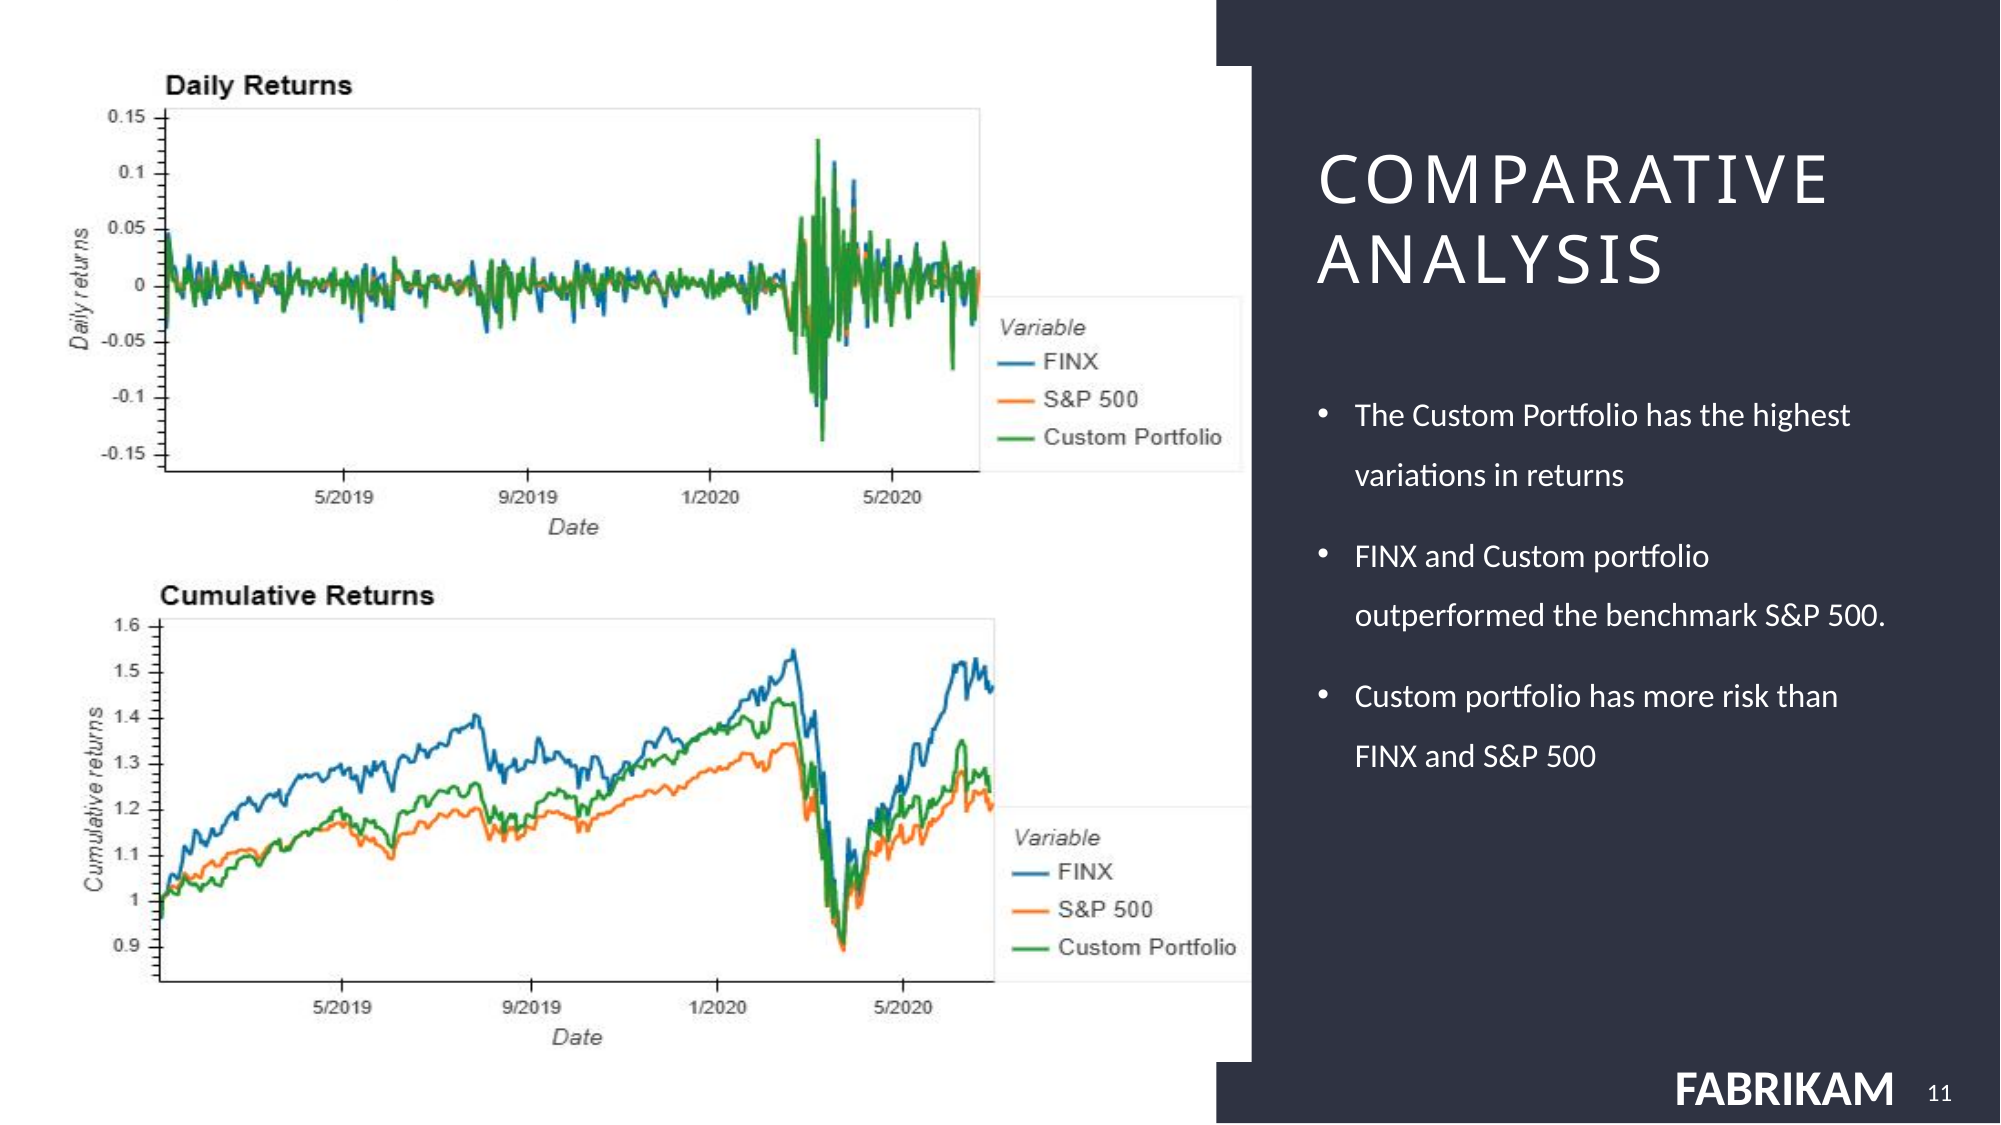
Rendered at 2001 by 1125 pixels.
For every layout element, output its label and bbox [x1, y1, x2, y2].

chart [397, 0, 2000, 1125]
picture [63, 66, 1252, 1062]
